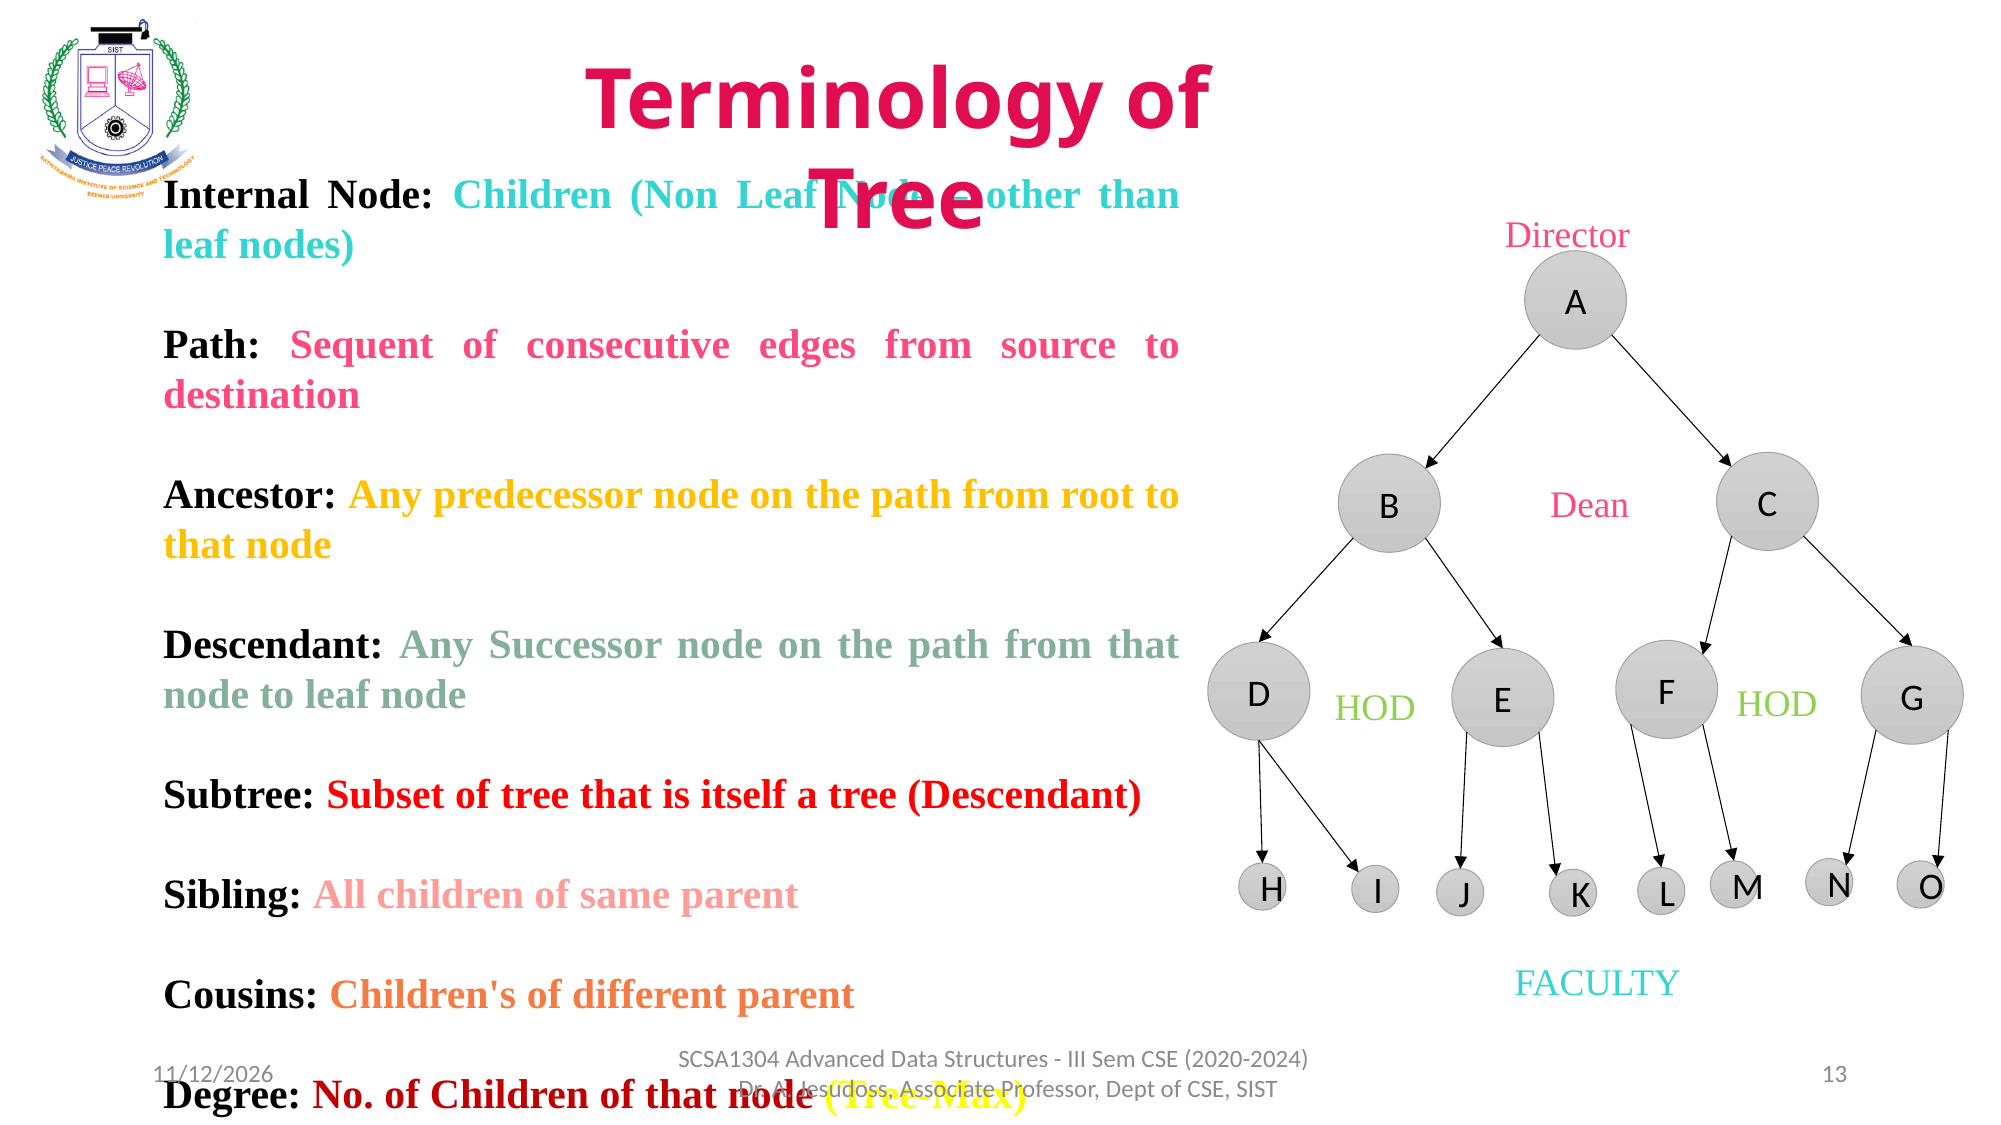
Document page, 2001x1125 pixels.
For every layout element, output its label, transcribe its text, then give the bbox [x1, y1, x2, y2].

text_box Terminology of Tree [484, 37, 1310, 253]
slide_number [137, 1042, 588, 1103]
slide_number 13 [1412, 1042, 1863, 1103]
picture [28, 14, 196, 205]
footer SCSA1304 Advanced Data Structures - III Sem CSE (2020-2024) Dr. A. Jesudoss, Associate Professor, Dept of CSE, SIST [662, 1042, 1338, 1103]
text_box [1207, 202, 1964, 1011]
text_box Internal Node: Children (Non Leaf Node – other than leaf nodes) Path: Sequent of consecutive edges from source to destination Ancestor: Any predecessor node on the path from root to that node Descendant: Any Successor node on the path from that node to leaf node Subtree: Subset of tree that is itself a tree (Descendant) Sibling: All children of same parent Cousins: Children's of different parent Degree: No. of Children of that node (Tree-Max) [148, 159, 1196, 1125]
